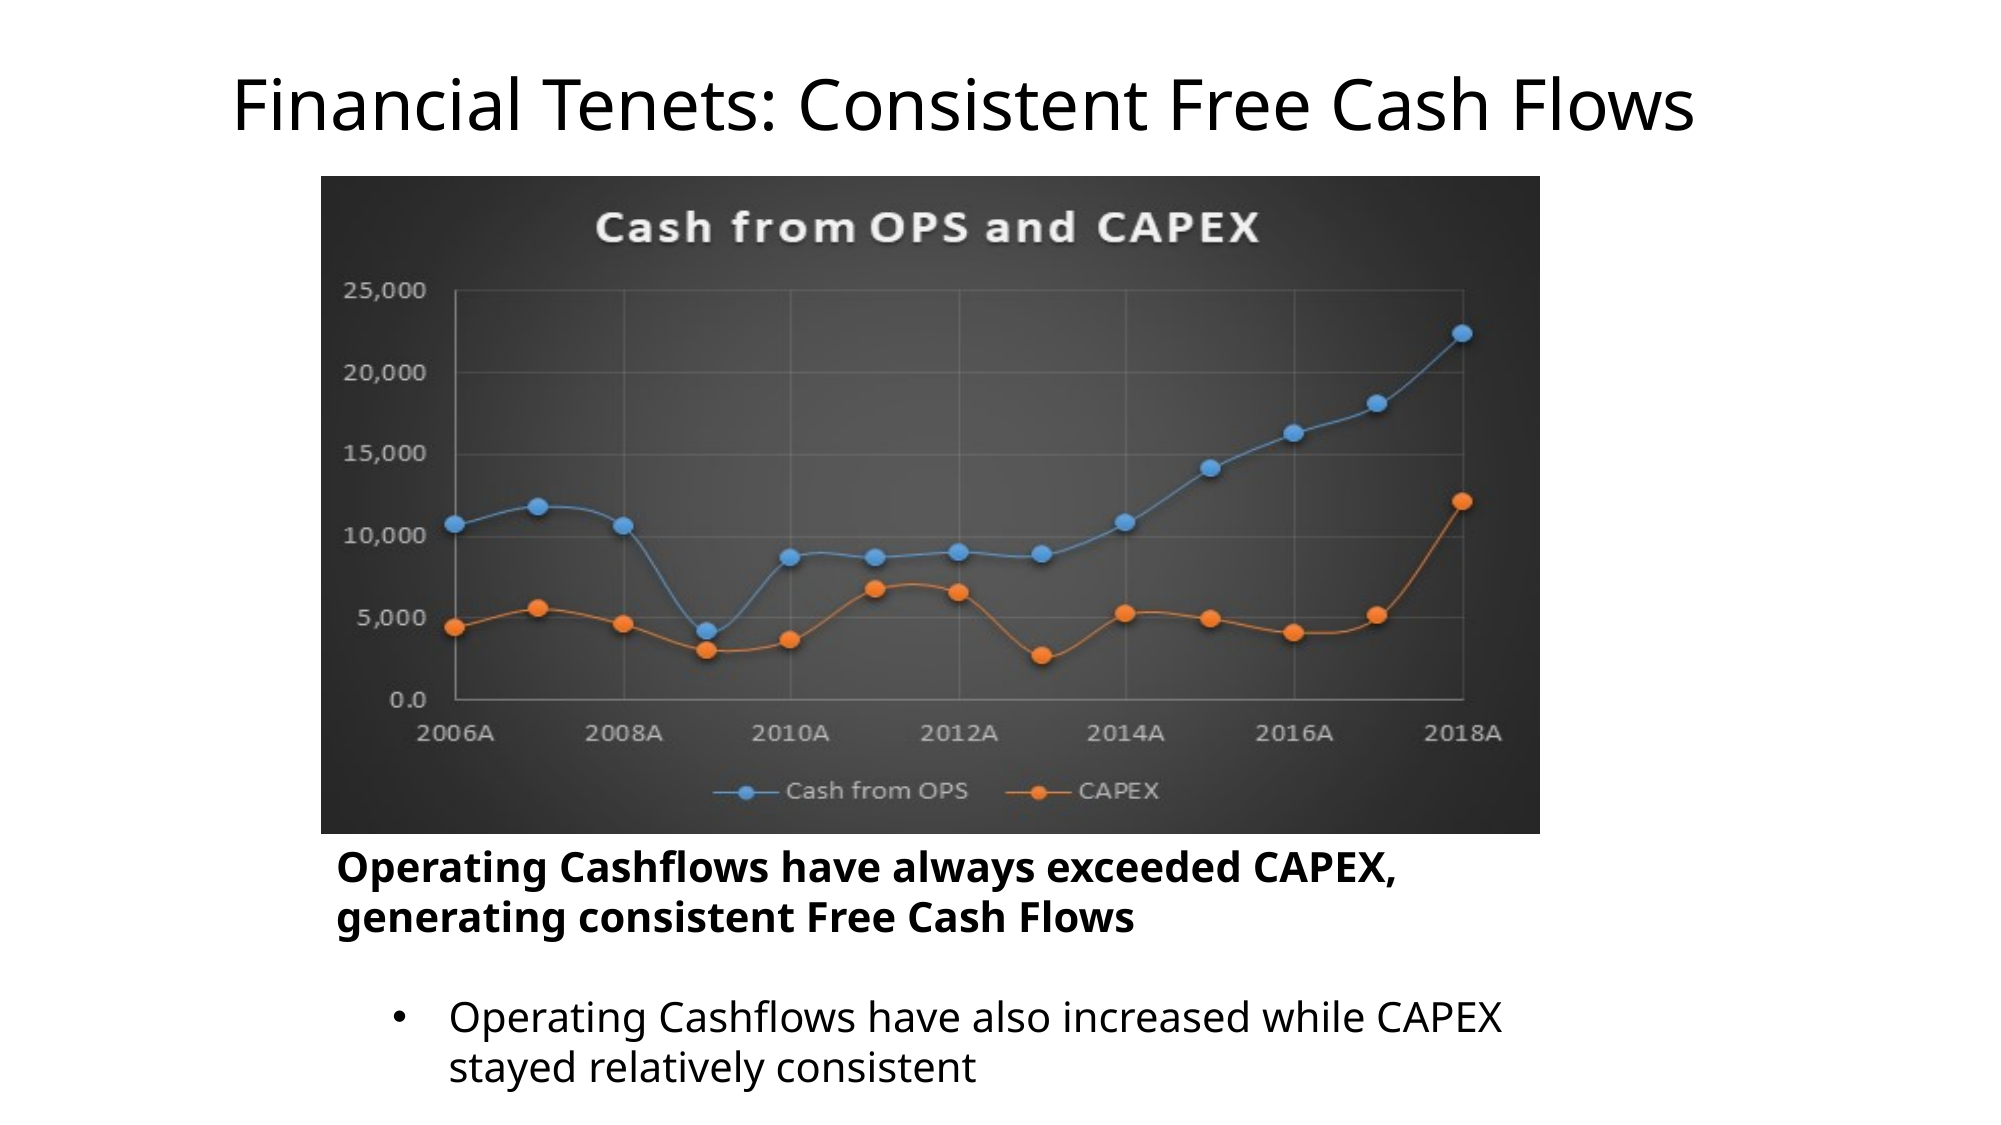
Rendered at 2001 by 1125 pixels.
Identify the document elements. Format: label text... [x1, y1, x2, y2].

picture [321, 176, 1540, 834]
text_box Financial Tenets: Consistent Free Cash Flows [83, 60, 1847, 145]
text_box Operating Cashflows have always exceeded CAPEX, generating consistent Free Cash Flows Operating Cashflows have also increased while CAPEX stayed relatively consistent [321, 834, 1540, 1125]
